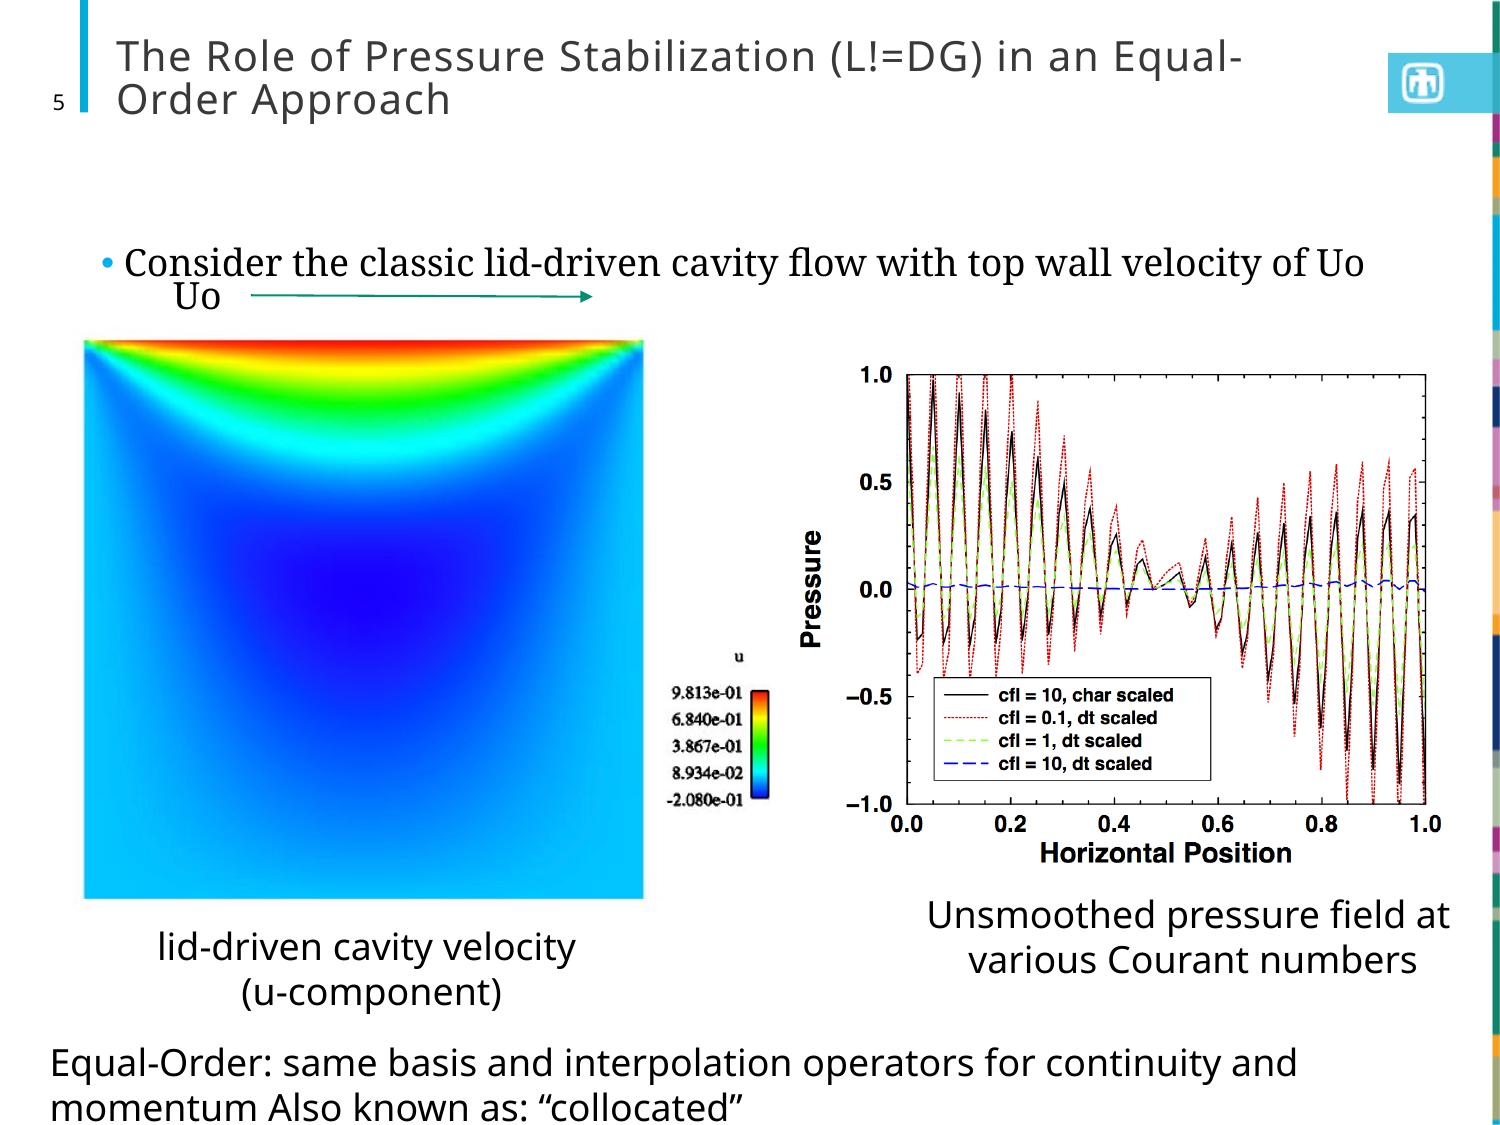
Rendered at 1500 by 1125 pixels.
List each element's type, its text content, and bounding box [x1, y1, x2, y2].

list Consider the classic lid-driven cavity flow with top wall velocity of Uo [101, 885, 1449, 1031]
slide_number 5 [7, 73, 80, 133]
text_box Unsmoothed pressure field at various Courant numbers [911, 883, 1476, 989]
title The Role of Pressure Stabilization (L!=DG) in an Equal-Order Approach [101, 36, 1339, 131]
picture [1493, 330, 1499, 1031]
picture [1493, 1, 1500, 215]
text_box Equal-Order: same basis and interpolation operators for continuity and momentum Also known as: “collocated” [34, 1031, 1500, 1125]
picture [1401, 62, 1445, 104]
list Consider the classic lid-driven cavity flow with top wall velocity of Uo [101, 236, 1449, 367]
picture [796, 363, 1442, 884]
text_box Uo [158, 264, 237, 318]
text_box lid-driven cavity velocity (u-component) [142, 934, 602, 1020]
picture [61, 320, 783, 926]
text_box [250, 294, 594, 298]
